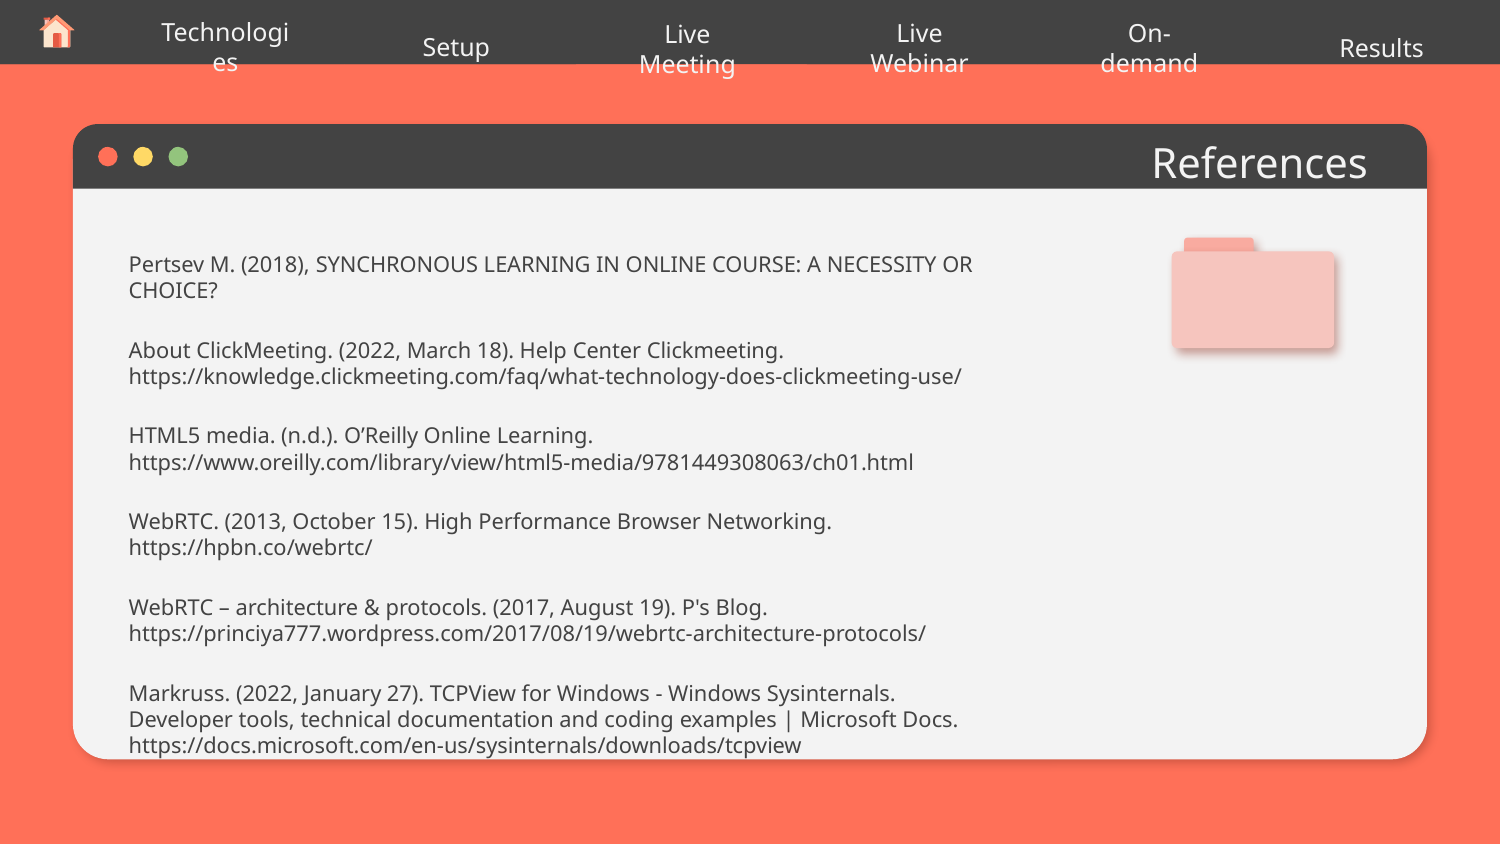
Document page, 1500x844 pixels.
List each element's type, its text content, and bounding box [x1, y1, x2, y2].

text_box Technologies [141, 14, 318, 48]
text_box Live Webinar [839, 15, 1007, 49]
subtitle Pertsev M. (2018), SYNCHRONOUS LEARNING IN ONLINE COURSE: A NECESSITY OR CHOICE? About ClickMeeting. (2022, March 18). Help Center Clickmeeting. https://knowledge.clickmeeting.com/faq/what-technology-does-clickmeeting-use/ HTML5 media. (n.d.). O’Reilly Online Learning. https://www.oreilly.com/library/view/html5-media/9781449308063/ch01.html WebRTC. (2013, October 15). High Performance Browser Networking. https://hpbn.co/webrtc/ WebRTC – architecture & protocols. (2017, August 19). P's Blog. https://princiya777.wordpress.com/2017/08/19/webrtc-architecture-protocols/ Markruss. (2022, January 27). TCPView for Windows - Windows Sysinternals. Developer tools, technical documentation and coding examples | Microsoft Docs. https://docs.microsoft.com/en-us/sysinternals/downloads/tcpview [113, 235, 1007, 736]
text_box [806, 0, 1037, 65]
text_box Results [1309, 15, 1461, 49]
text_box [1268, 0, 1500, 65]
text_box Setup [399, 14, 522, 48]
text_box [113, 0, 344, 65]
text_box [344, 0, 575, 65]
text_box On-demand [1076, 15, 1230, 49]
text_box [0, 0, 114, 64]
title References [1094, 132, 1383, 186]
text_box Live Meeting [603, 16, 780, 50]
text_box [1037, 0, 1268, 65]
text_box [38, 14, 75, 48]
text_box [1171, 237, 1335, 349]
text_box [575, 0, 806, 65]
